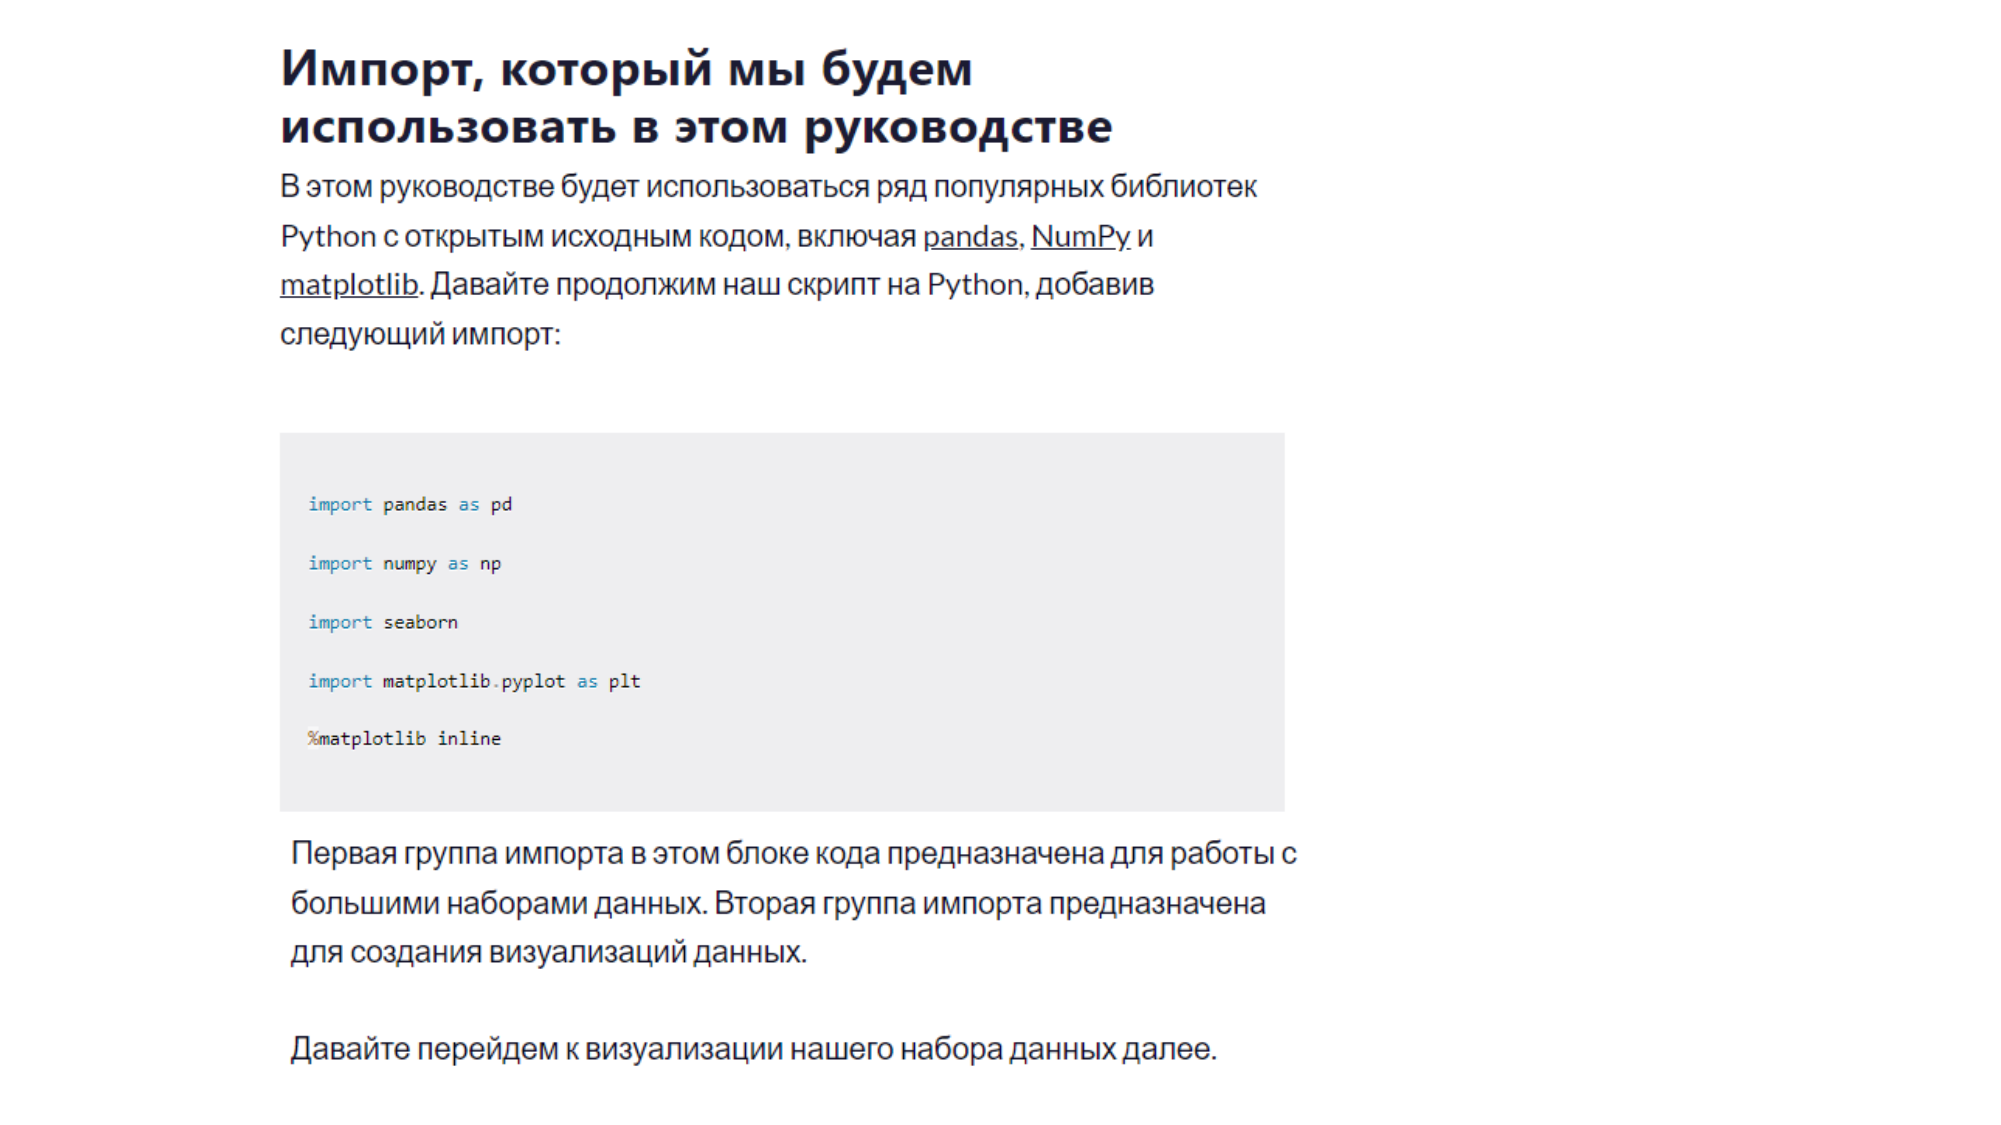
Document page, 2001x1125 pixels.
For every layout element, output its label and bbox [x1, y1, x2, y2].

picture [274, 28, 1313, 1102]
